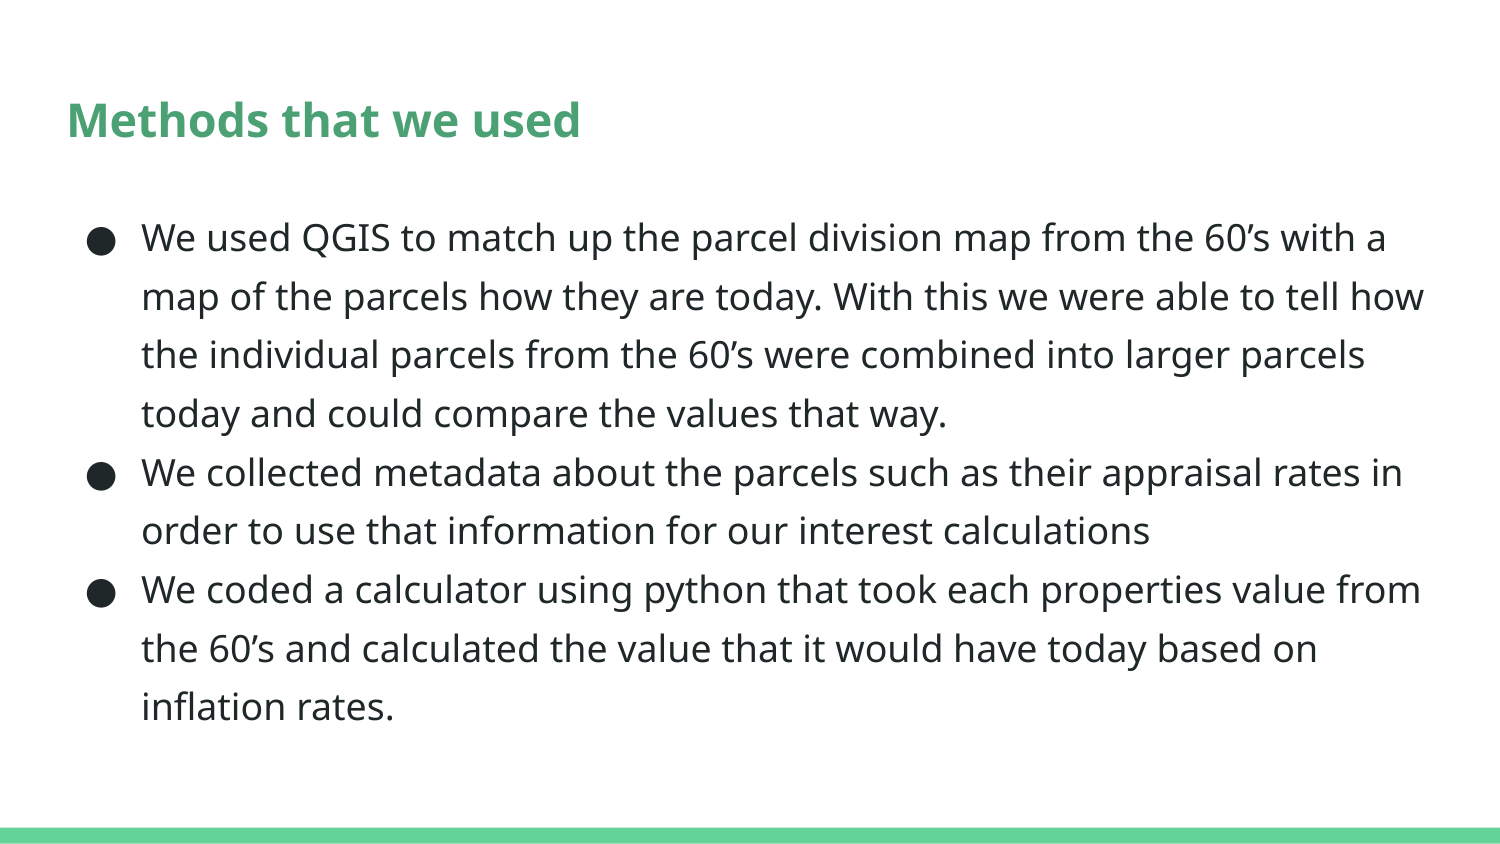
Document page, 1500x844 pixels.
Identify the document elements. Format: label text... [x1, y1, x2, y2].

title Methods that we used [51, 72, 1449, 167]
list We used QGIS to match up the parcel division map from the 60’s with a map of the parcels how they are today. With this we were able to tell how the individual parcels from the 60’s were combined into larger parcels today and could compare the values that way. We collected metadata about the parcels such as their appraisal rates in order to use that information for our interest calculations We coded a calculator using python that took each properties value from the 60’s and calculated the value that it would have today based on inflation rates. [51, 189, 1449, 750]
